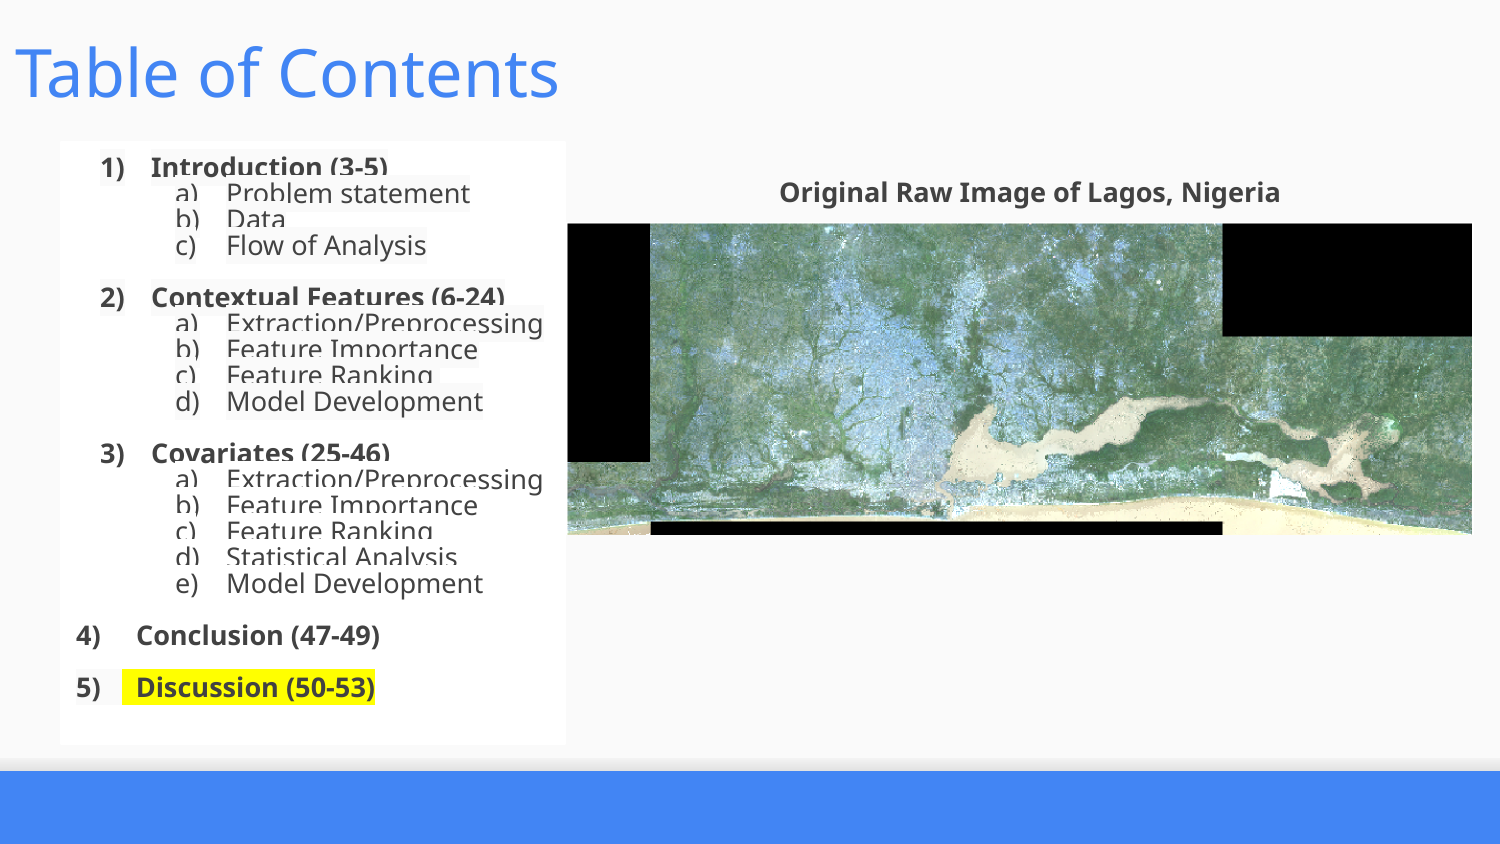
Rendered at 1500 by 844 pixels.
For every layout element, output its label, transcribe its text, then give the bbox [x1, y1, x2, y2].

picture [564, 222, 1474, 535]
list Introduction (3-5) Problem statement Data Flow of Analysis Contextual Features (6-24) Extraction/Preprocessing Feature Importance Feature Ranking Model Development Covariates (25-46) Extraction/Preprocessing Feature Importance Feature Ranking Statistical Analysis Model Development 4) Conclusion (47-49) 5) Discussion (50-53) [61, 141, 565, 745]
title Table of Contents [0, 0, 1349, 126]
list Original Raw Image of Lagos, Nigeria [565, 167, 1420, 220]
